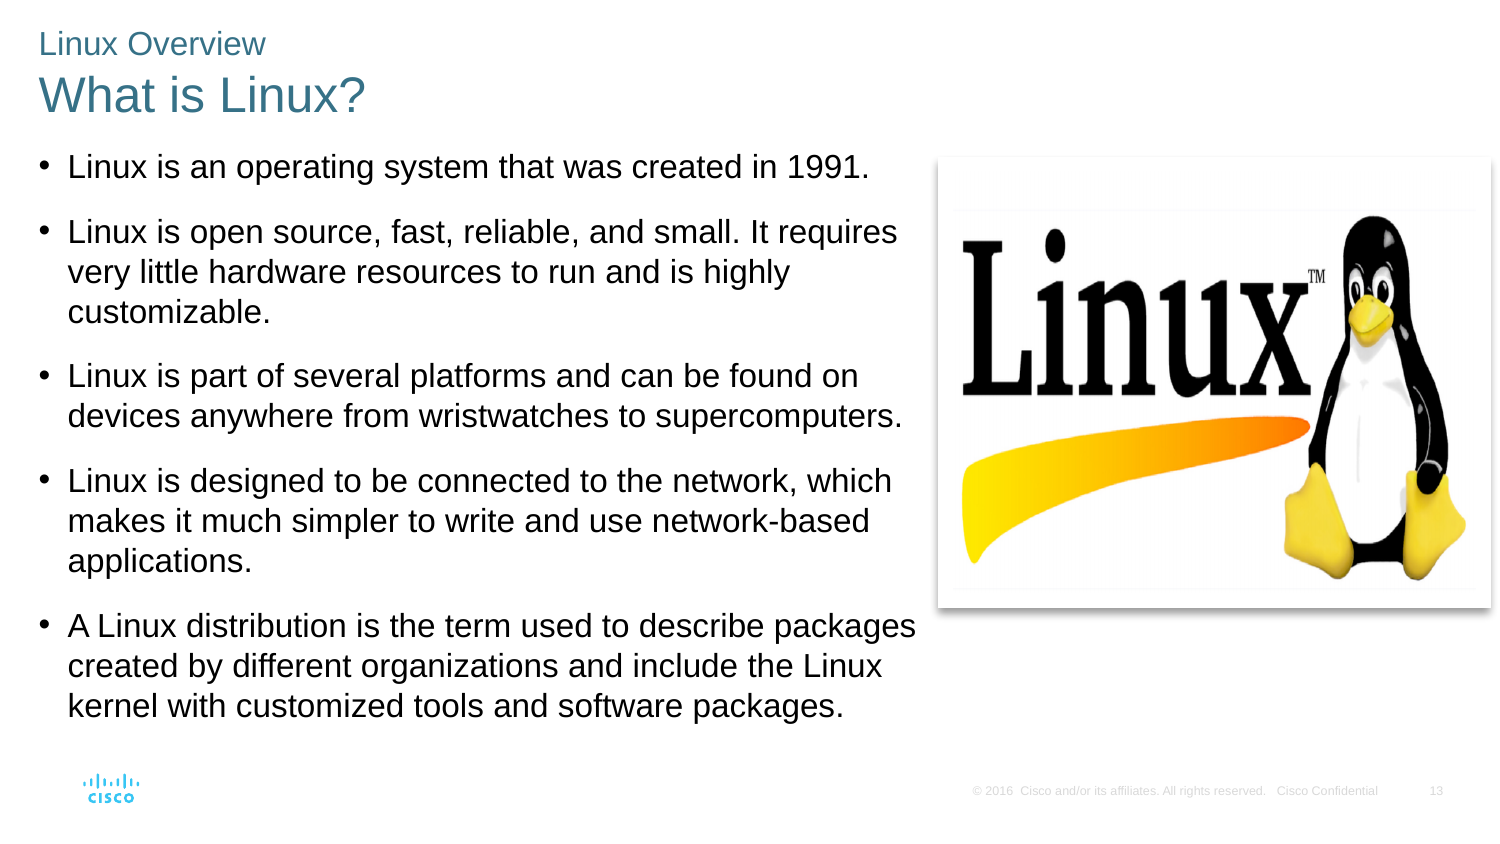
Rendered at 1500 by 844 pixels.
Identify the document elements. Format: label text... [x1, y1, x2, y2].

text_box Linux Overview What is Linux? [23, 10, 1500, 135]
picture [952, 171, 1477, 594]
list Linux is an operating system that was created in 1991. Linux is open source, fast, reliable, and small. It requires very little hardware resources to run and is highly customizable. Linux is part of several platforms and can be found on devices anywhere from wristwatches to supercomputers. Linux is designed to be connected to the network, which makes it much simpler to write and use network-based applications. A Linux distribution is the term used to describe packages created by different organizations and include the Linux kernel with customized tools and software packages. [23, 137, 951, 766]
